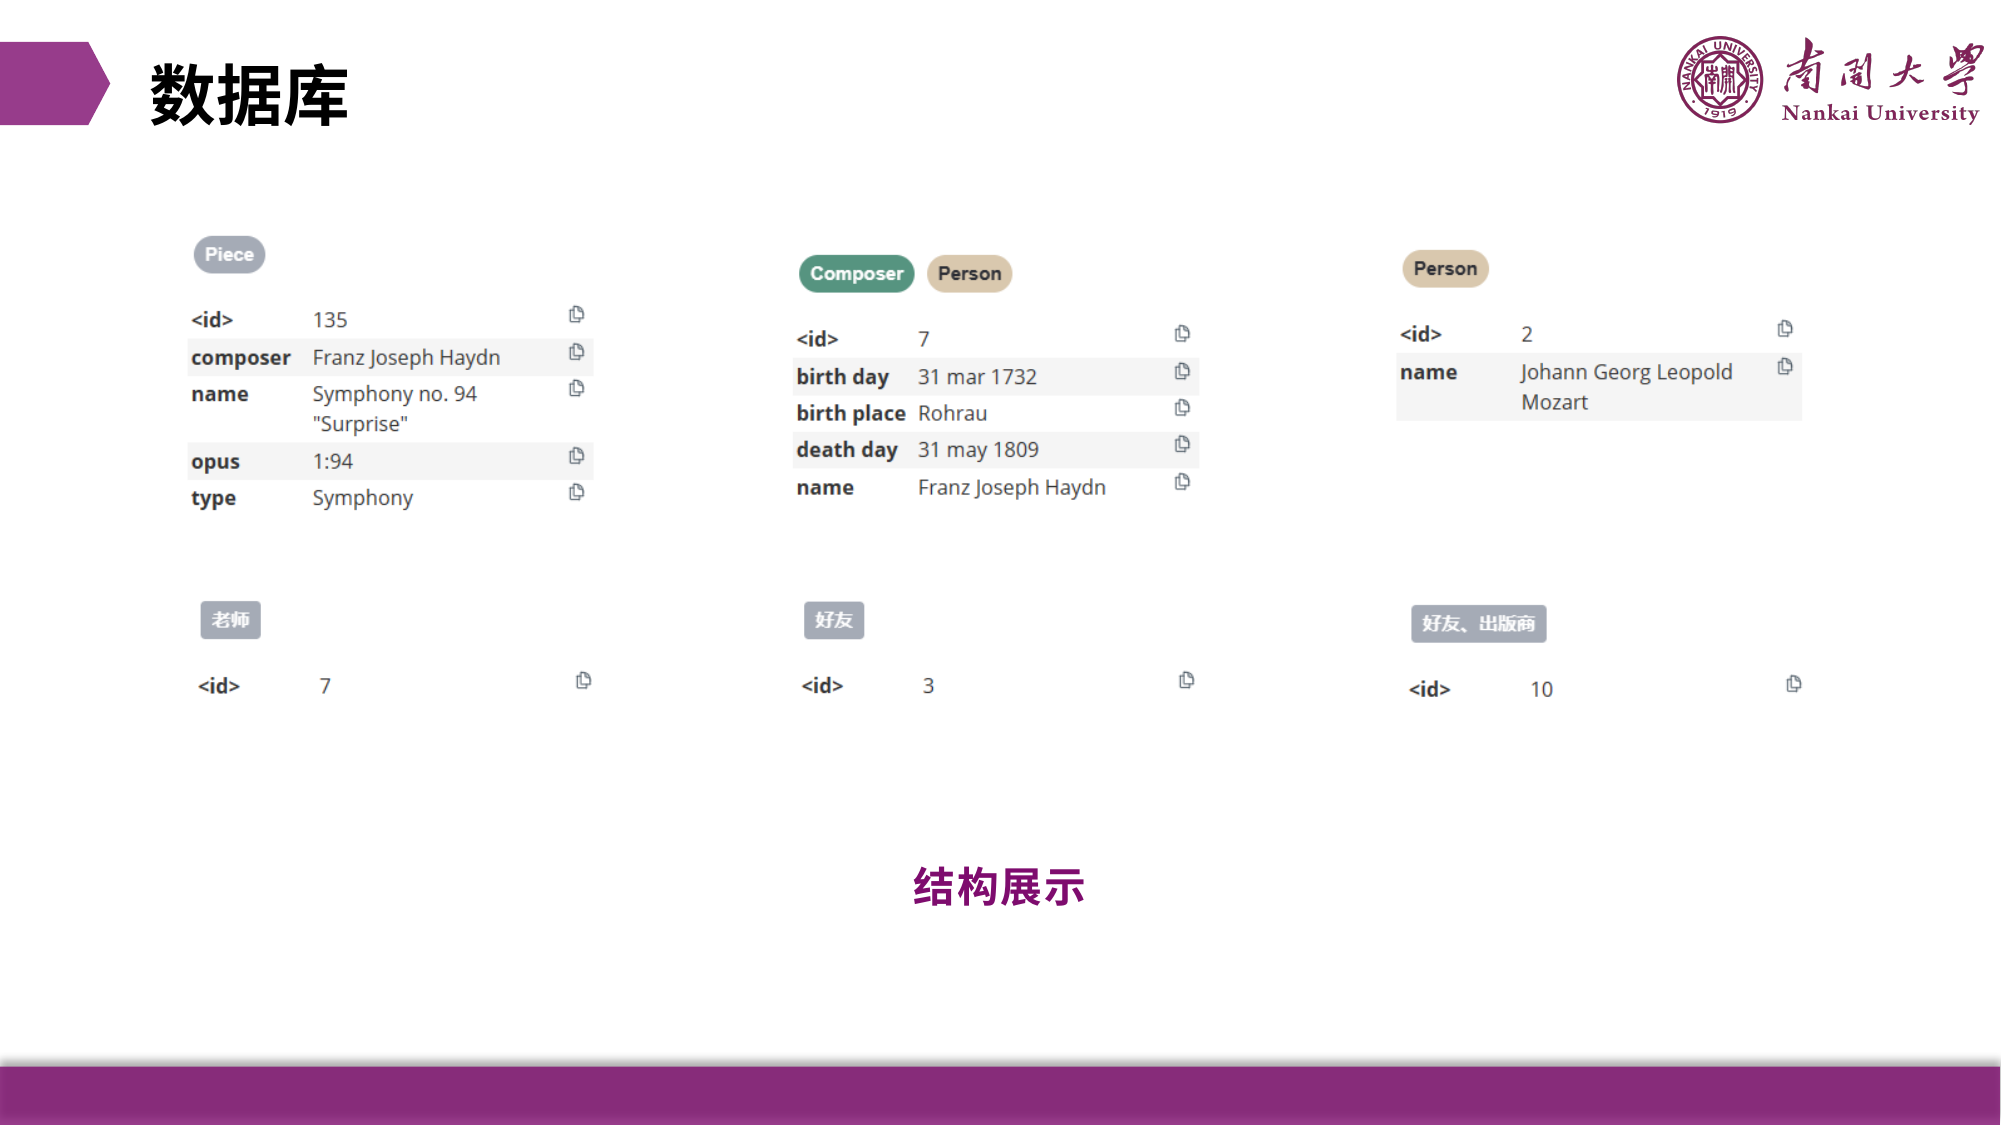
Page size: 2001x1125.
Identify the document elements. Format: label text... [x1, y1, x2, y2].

picture [187, 586, 607, 719]
picture [1384, 240, 1821, 436]
picture [783, 597, 1216, 708]
picture [1384, 585, 1816, 708]
picture [1677, 36, 1984, 125]
picture [783, 240, 1217, 545]
text_box 数据库 [135, 22, 1223, 141]
text_box 结构展示 [688, 838, 1312, 918]
picture [179, 220, 615, 569]
